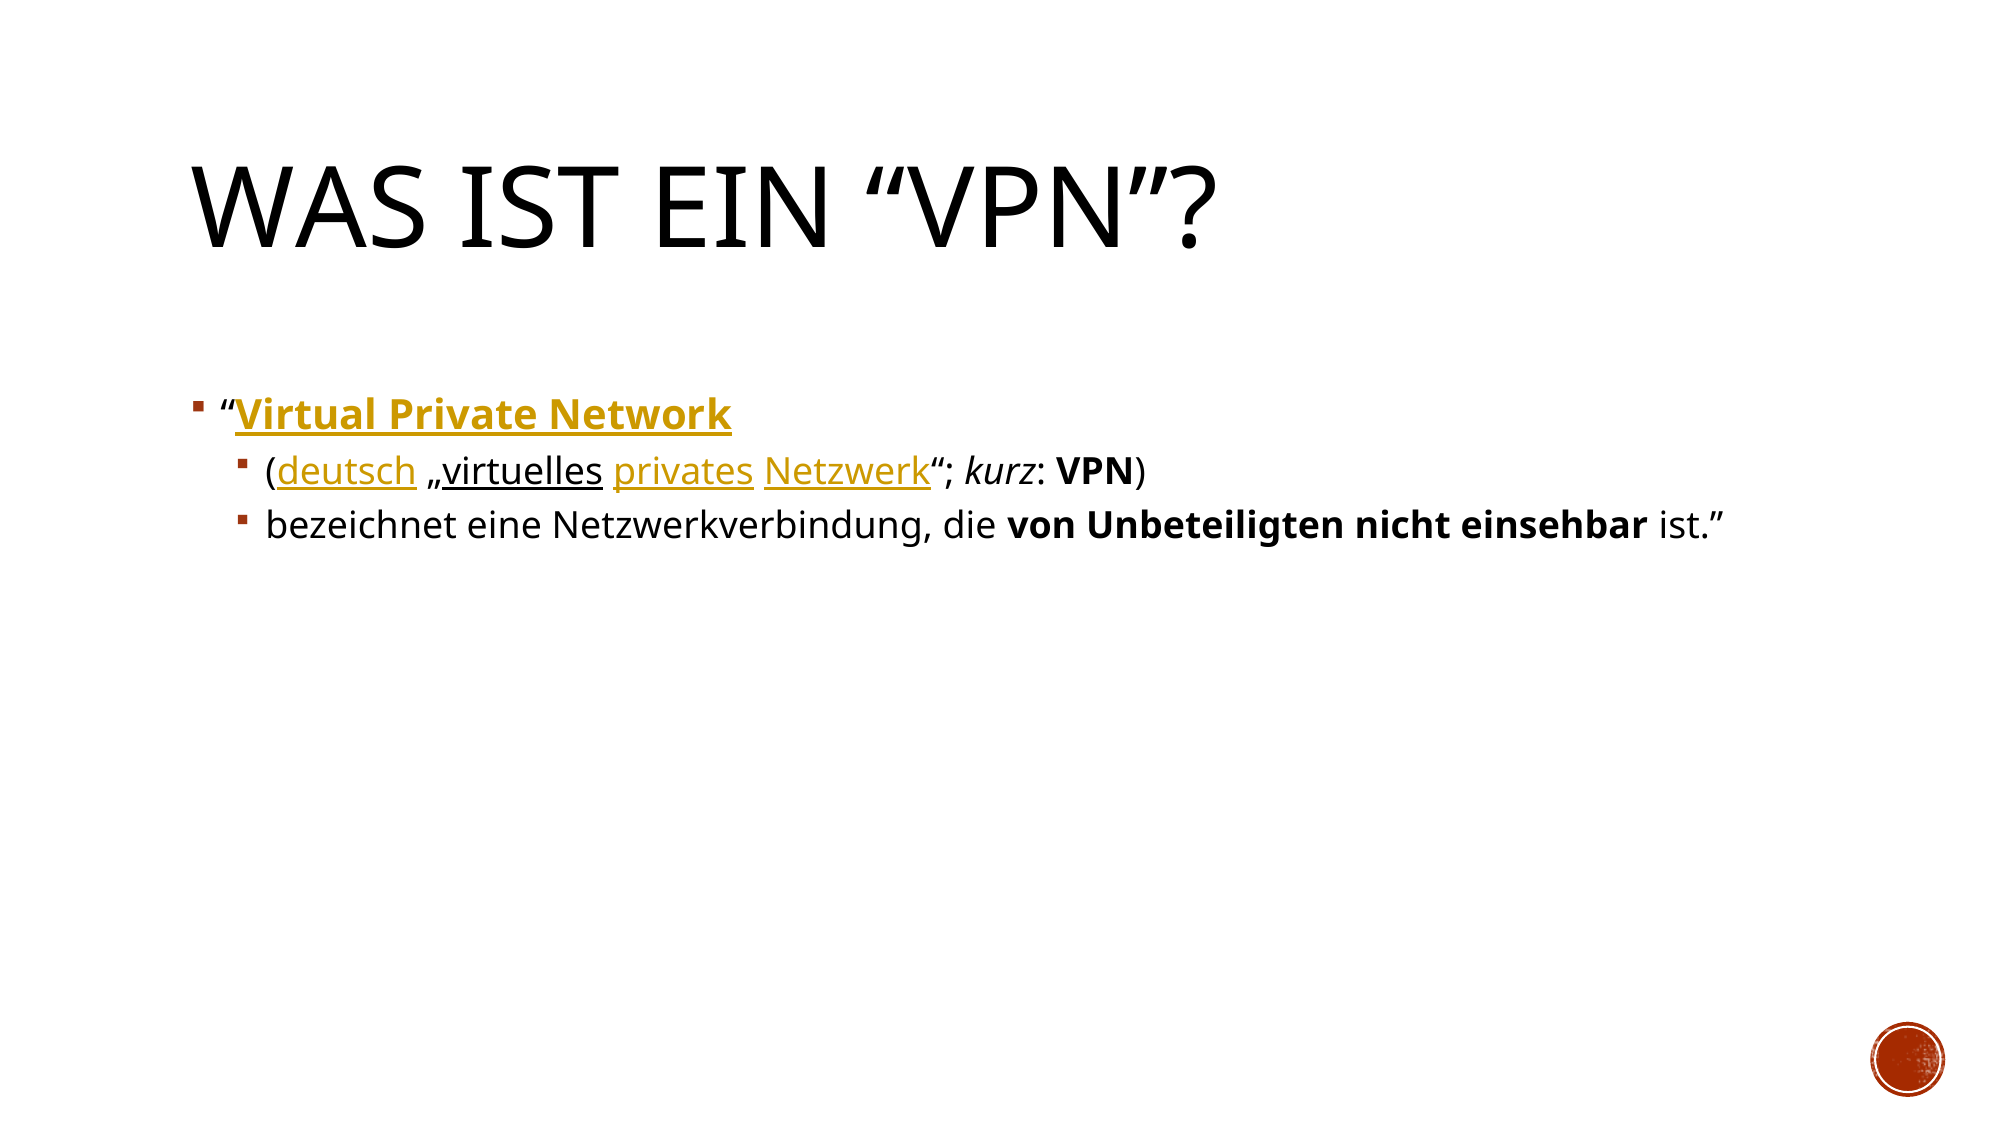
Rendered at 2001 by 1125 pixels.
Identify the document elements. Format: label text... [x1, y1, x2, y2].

title Was ist ein “vpn”? [175, 79, 1826, 344]
list “Virtual Private Network (deutsch „virtuelles privates Netzwerk“; kurz: VPN) bezeichnet eine Netzwerkverbindung, die von Unbeteiligten nicht einsehbar ist.” [175, 380, 1826, 1013]
